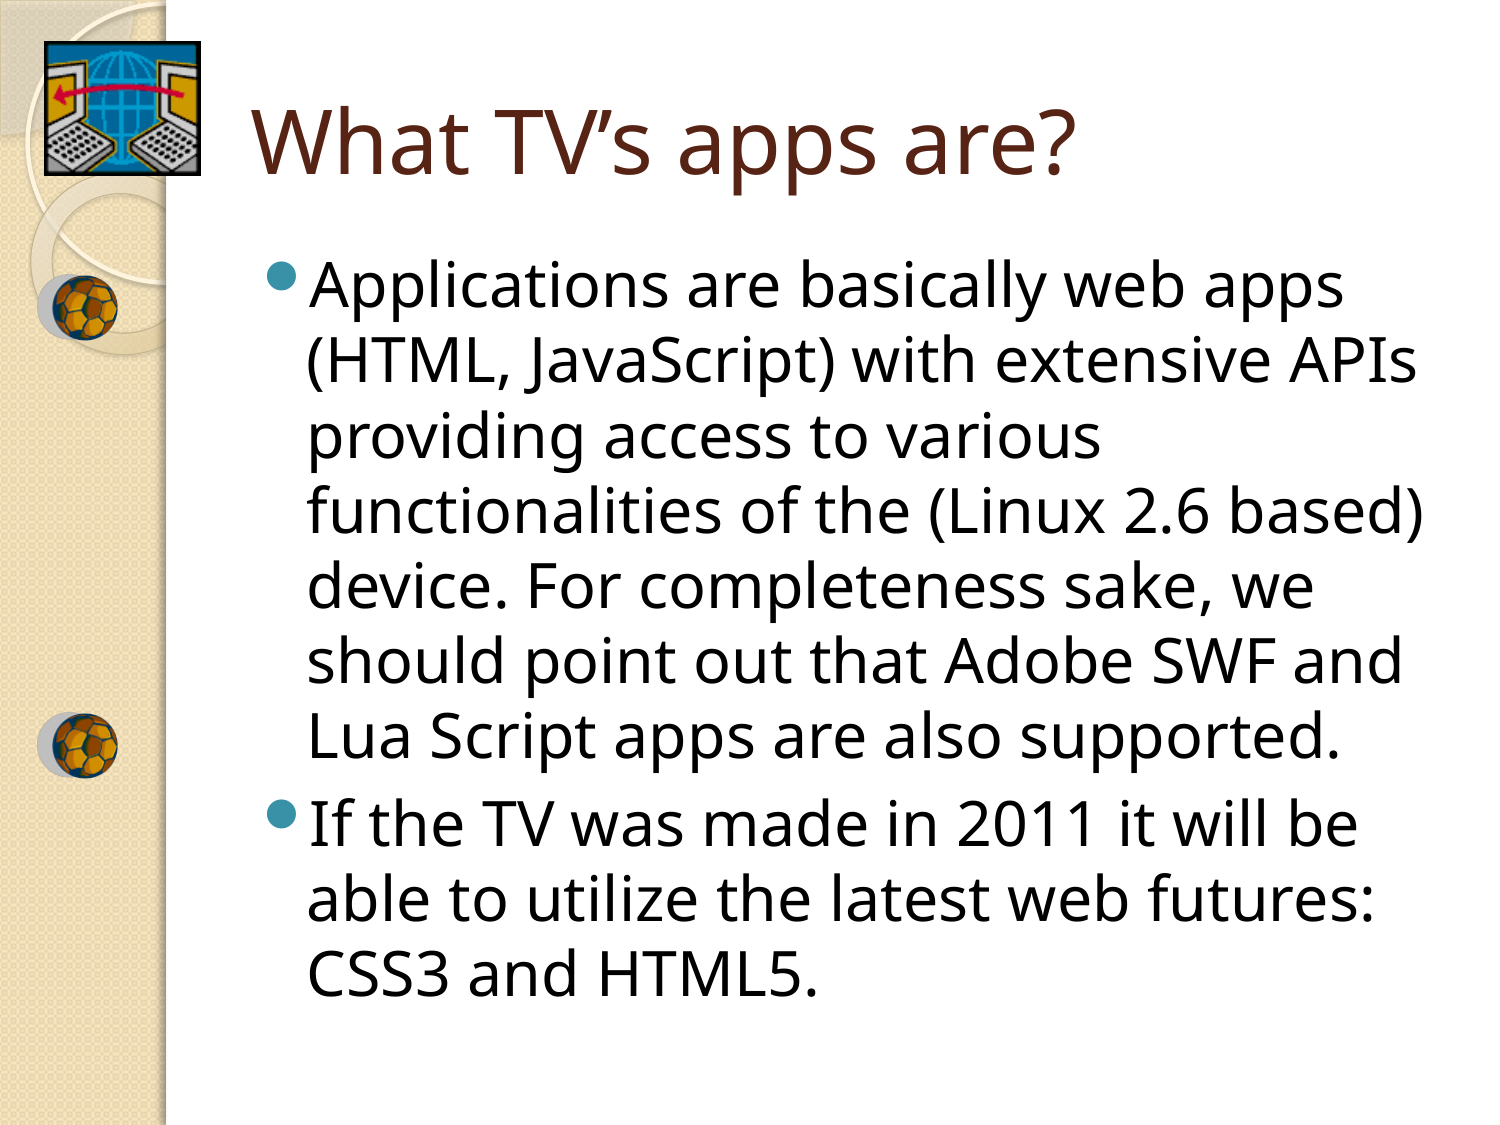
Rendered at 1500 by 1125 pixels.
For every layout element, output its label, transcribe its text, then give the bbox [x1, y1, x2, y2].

picture [37, 712, 118, 779]
picture [37, 274, 118, 342]
title What TV’s apps are? [235, 45, 1466, 233]
list Applications are basically web apps (HTML, JavaScript) with extensive APIs providing access to various functionalities of the (Linux 2.6 based) device. For completeness sake, we should point out that Adobe SWF and Lua Script apps are also supported. If the TV was made in 2011 it will be able to utilize the latest web futures: CSS3 and HTML5. [235, 237, 1466, 1025]
picture [44, 40, 202, 176]
